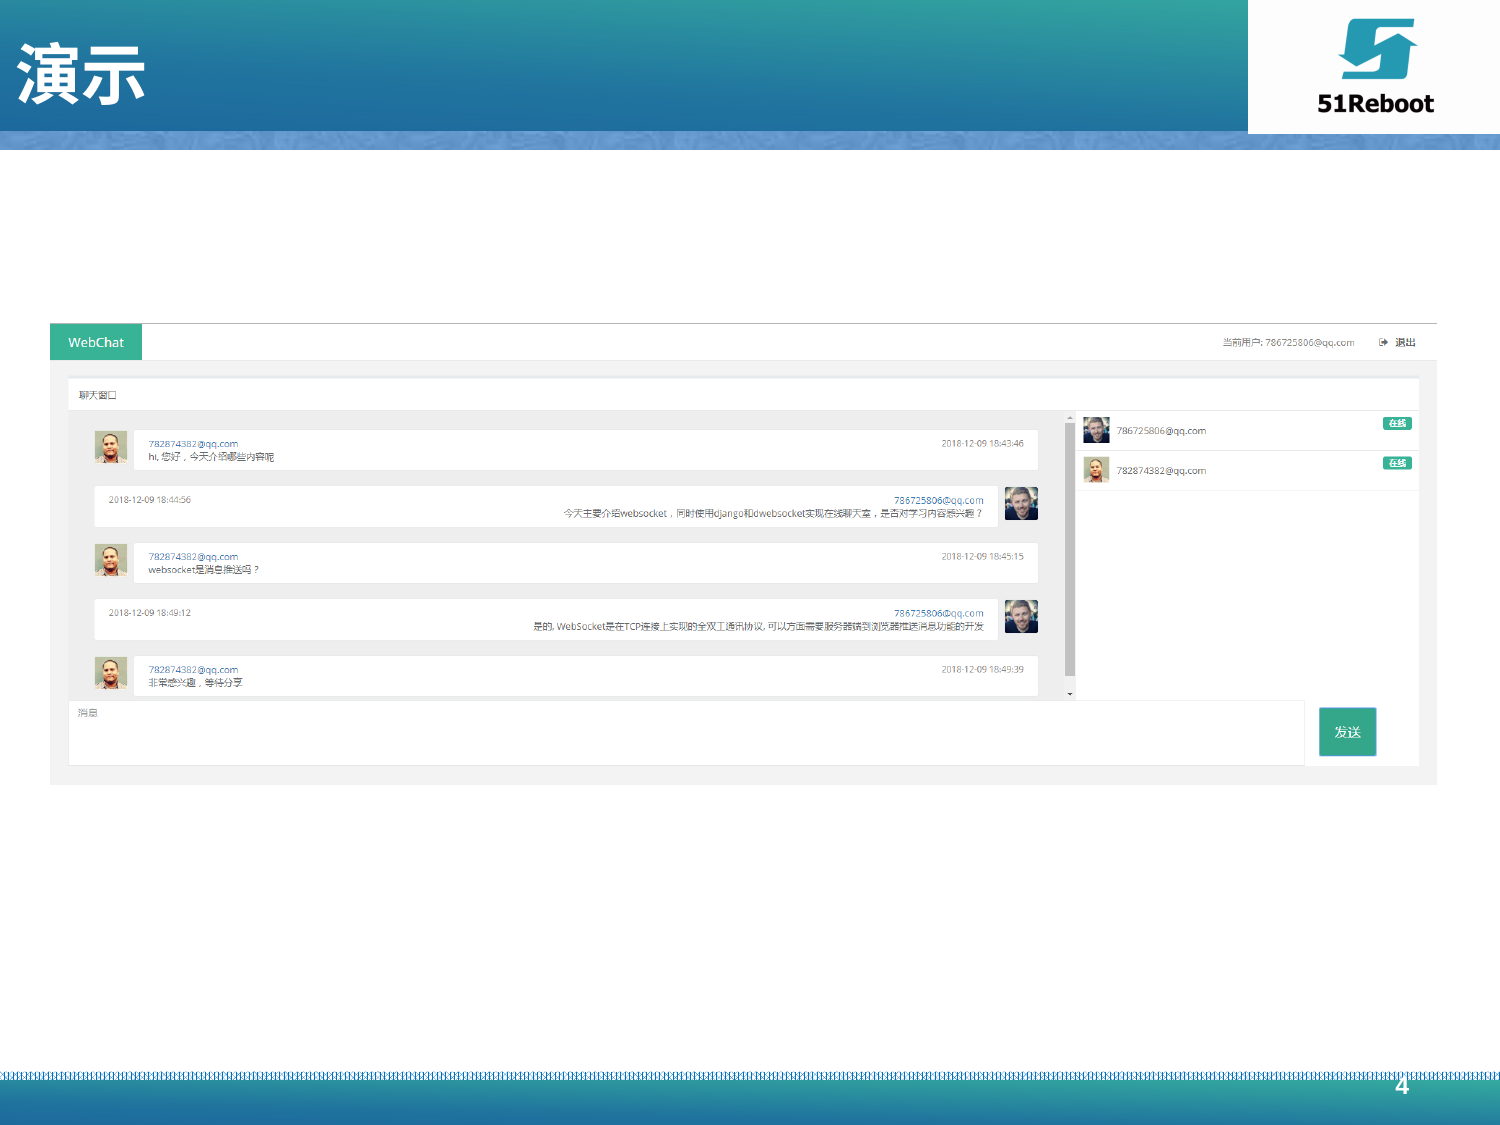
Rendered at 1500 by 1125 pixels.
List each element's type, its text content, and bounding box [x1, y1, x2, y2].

title 演示 [0, 24, 1038, 121]
picture [49, 323, 1437, 785]
picture [0, 0, 1500, 150]
picture [0, 1080, 1500, 1125]
